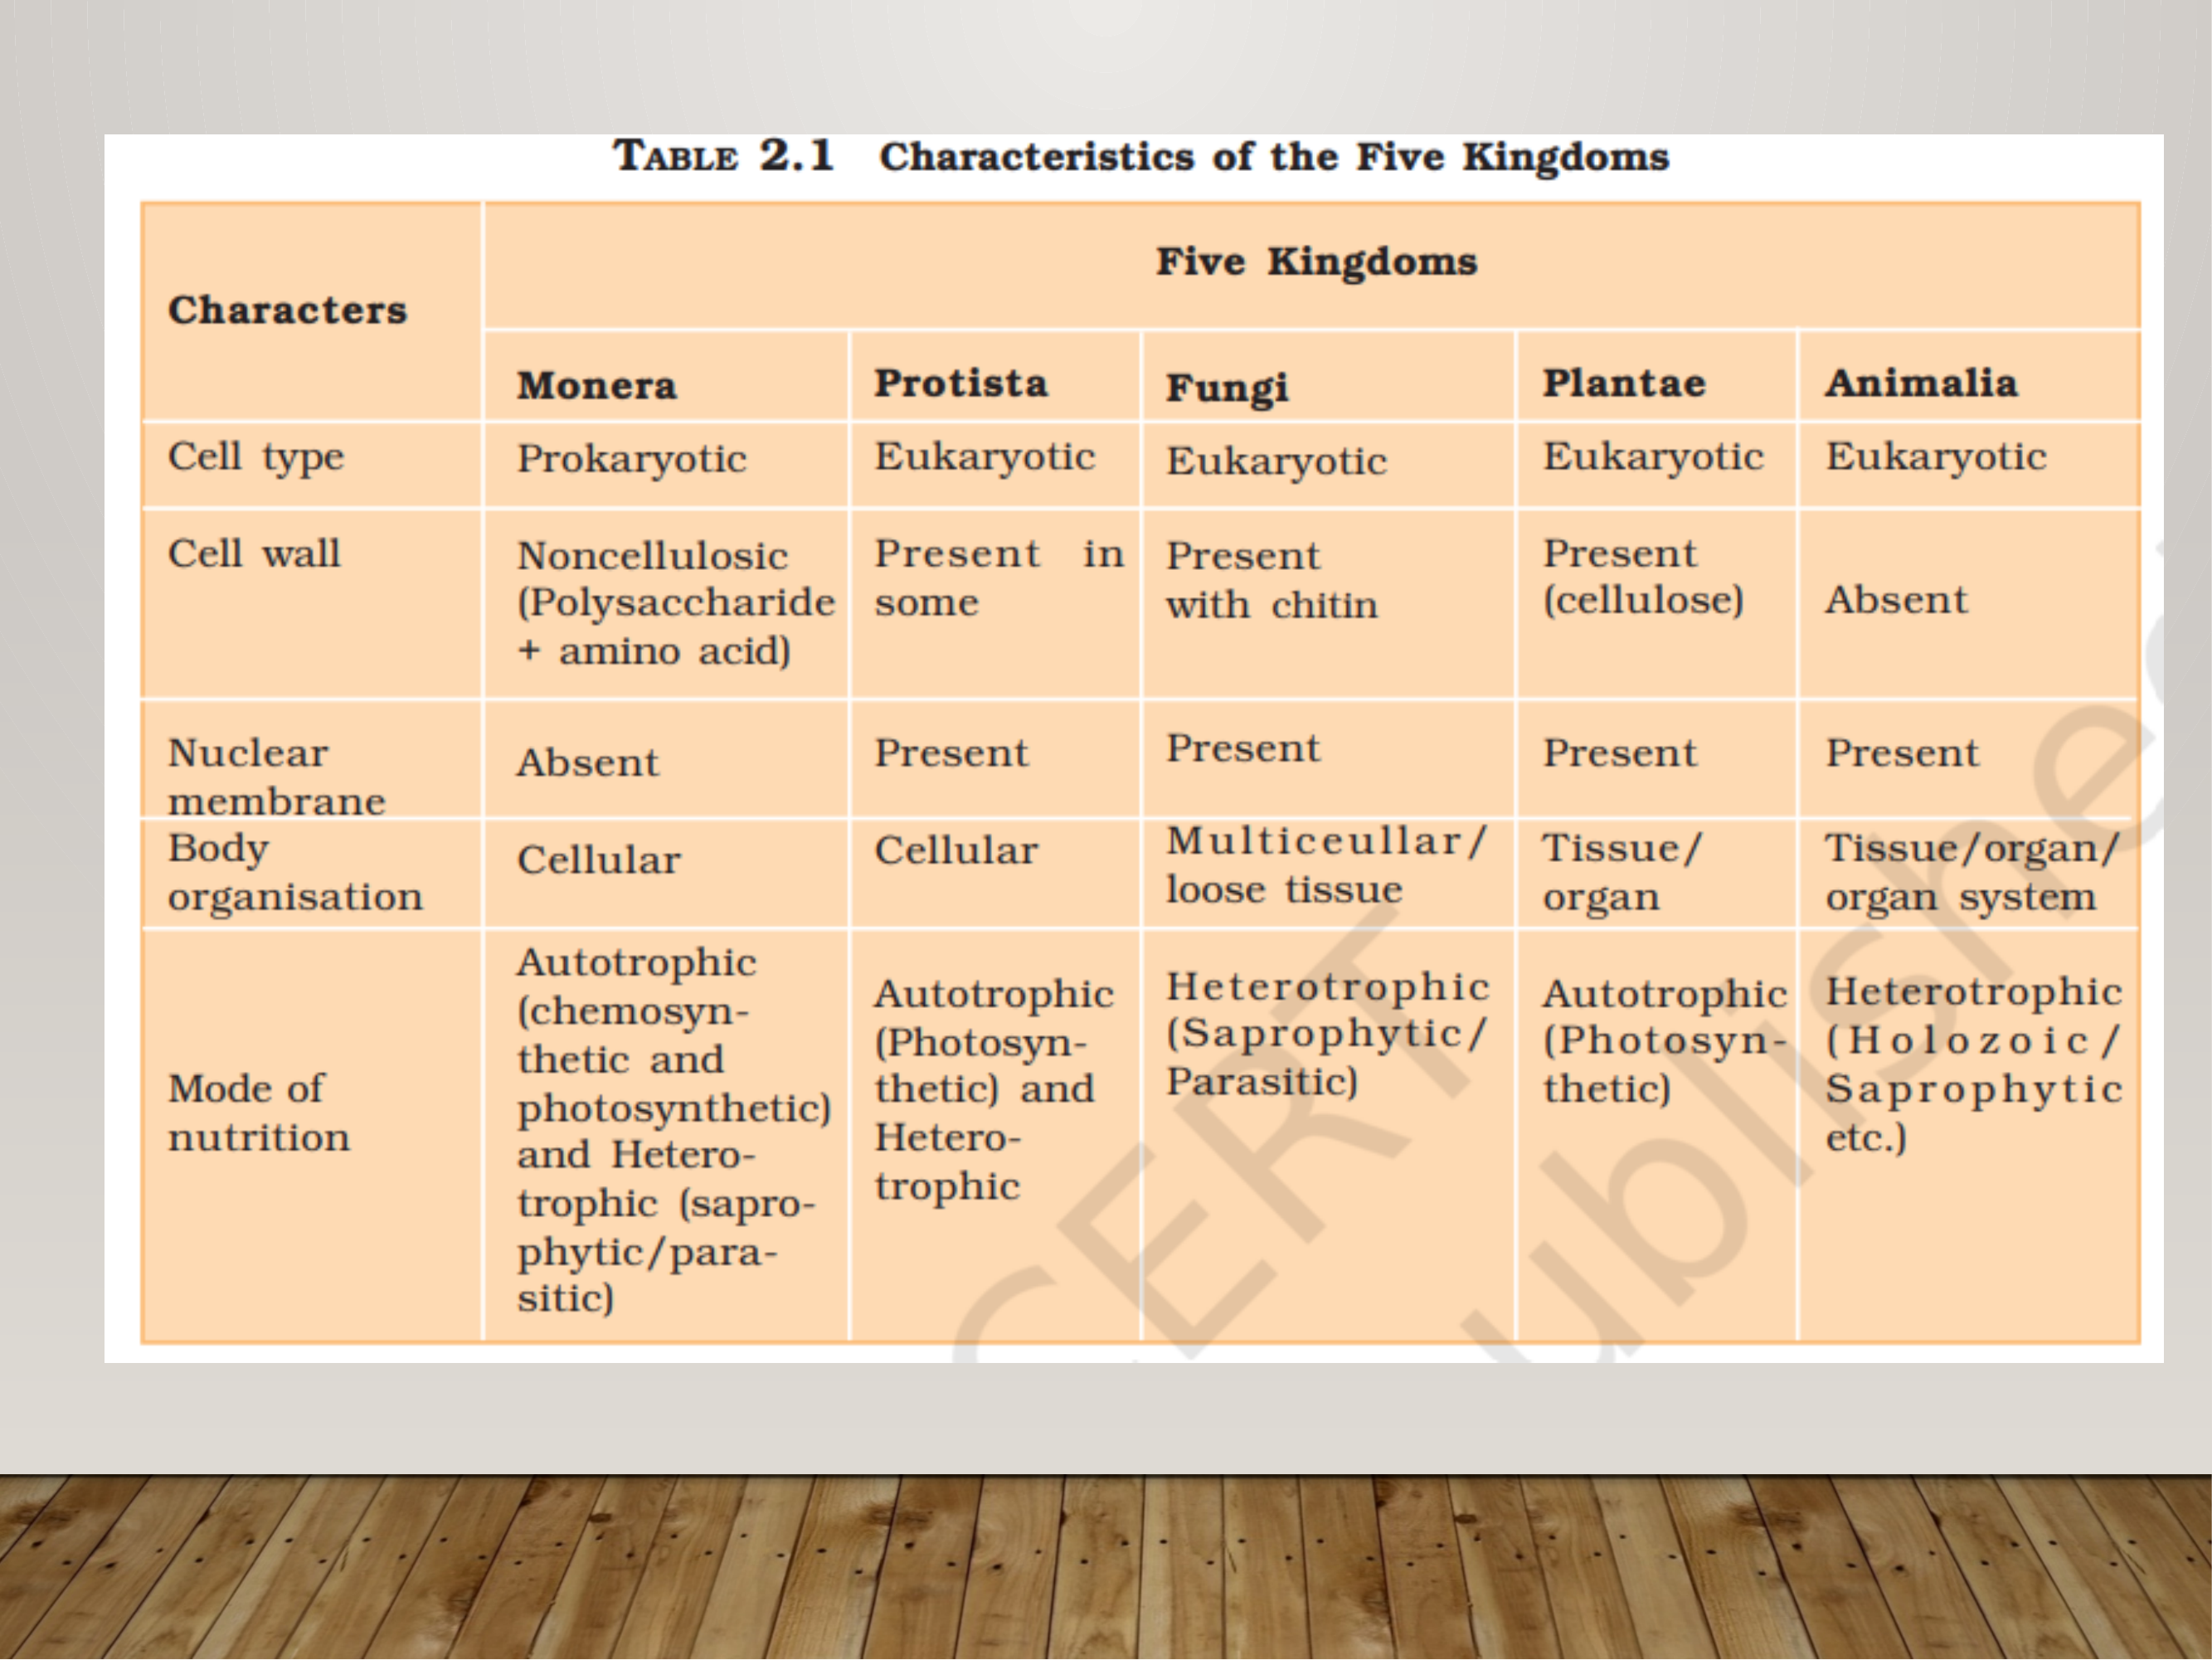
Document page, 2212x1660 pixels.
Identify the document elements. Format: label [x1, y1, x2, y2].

picture [104, 134, 2164, 1364]
picture [0, 1474, 2212, 1659]
